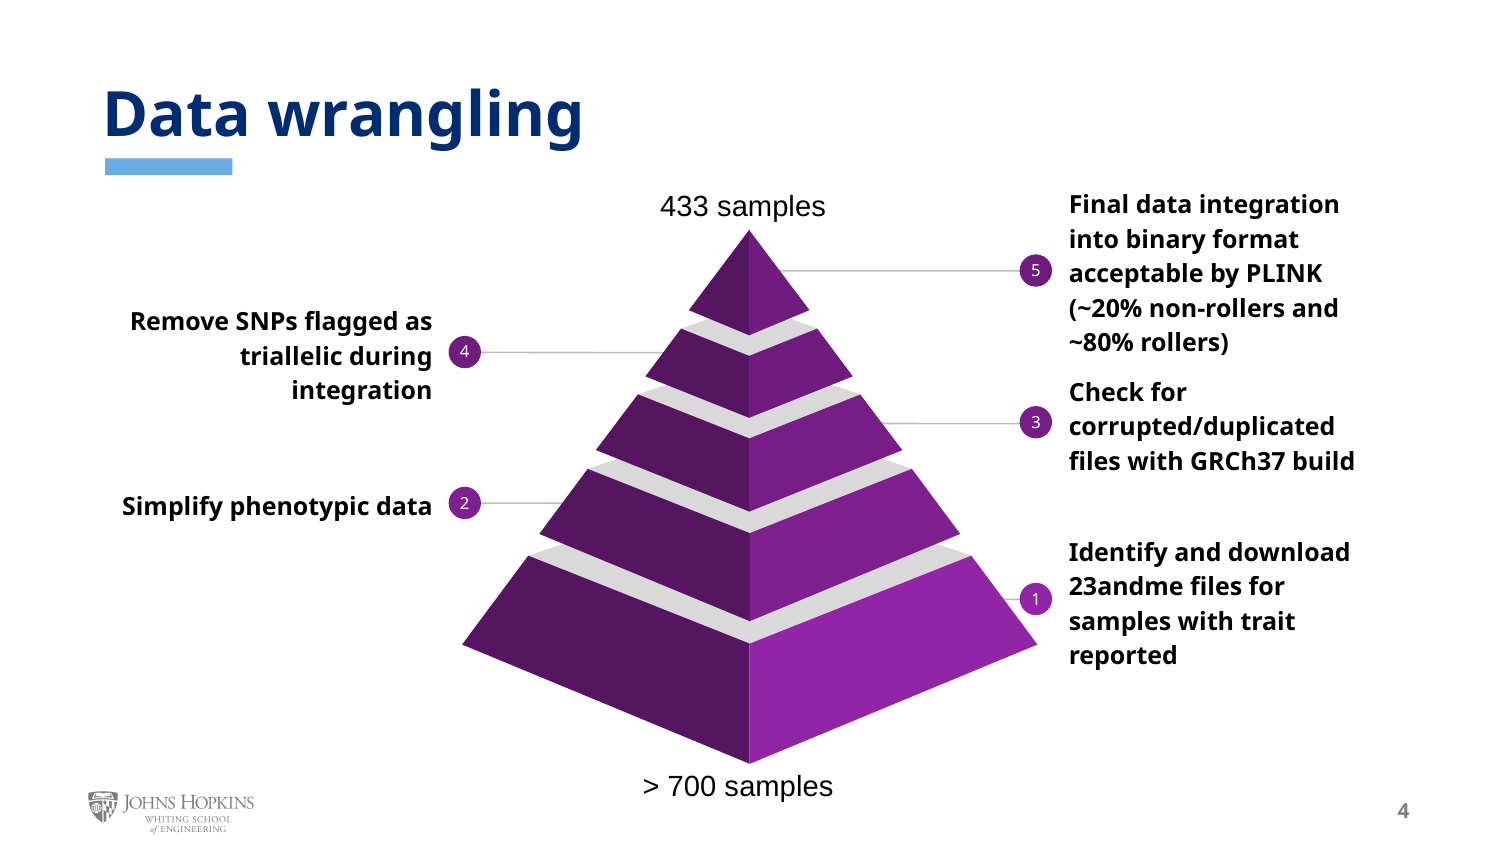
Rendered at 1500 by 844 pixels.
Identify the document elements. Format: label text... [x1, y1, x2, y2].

text_box > 700 samples [627, 772, 900, 818]
text_box Data wrangling [87, 74, 1414, 158]
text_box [98, 208, 1403, 765]
text_box 433 samples [645, 171, 866, 207]
